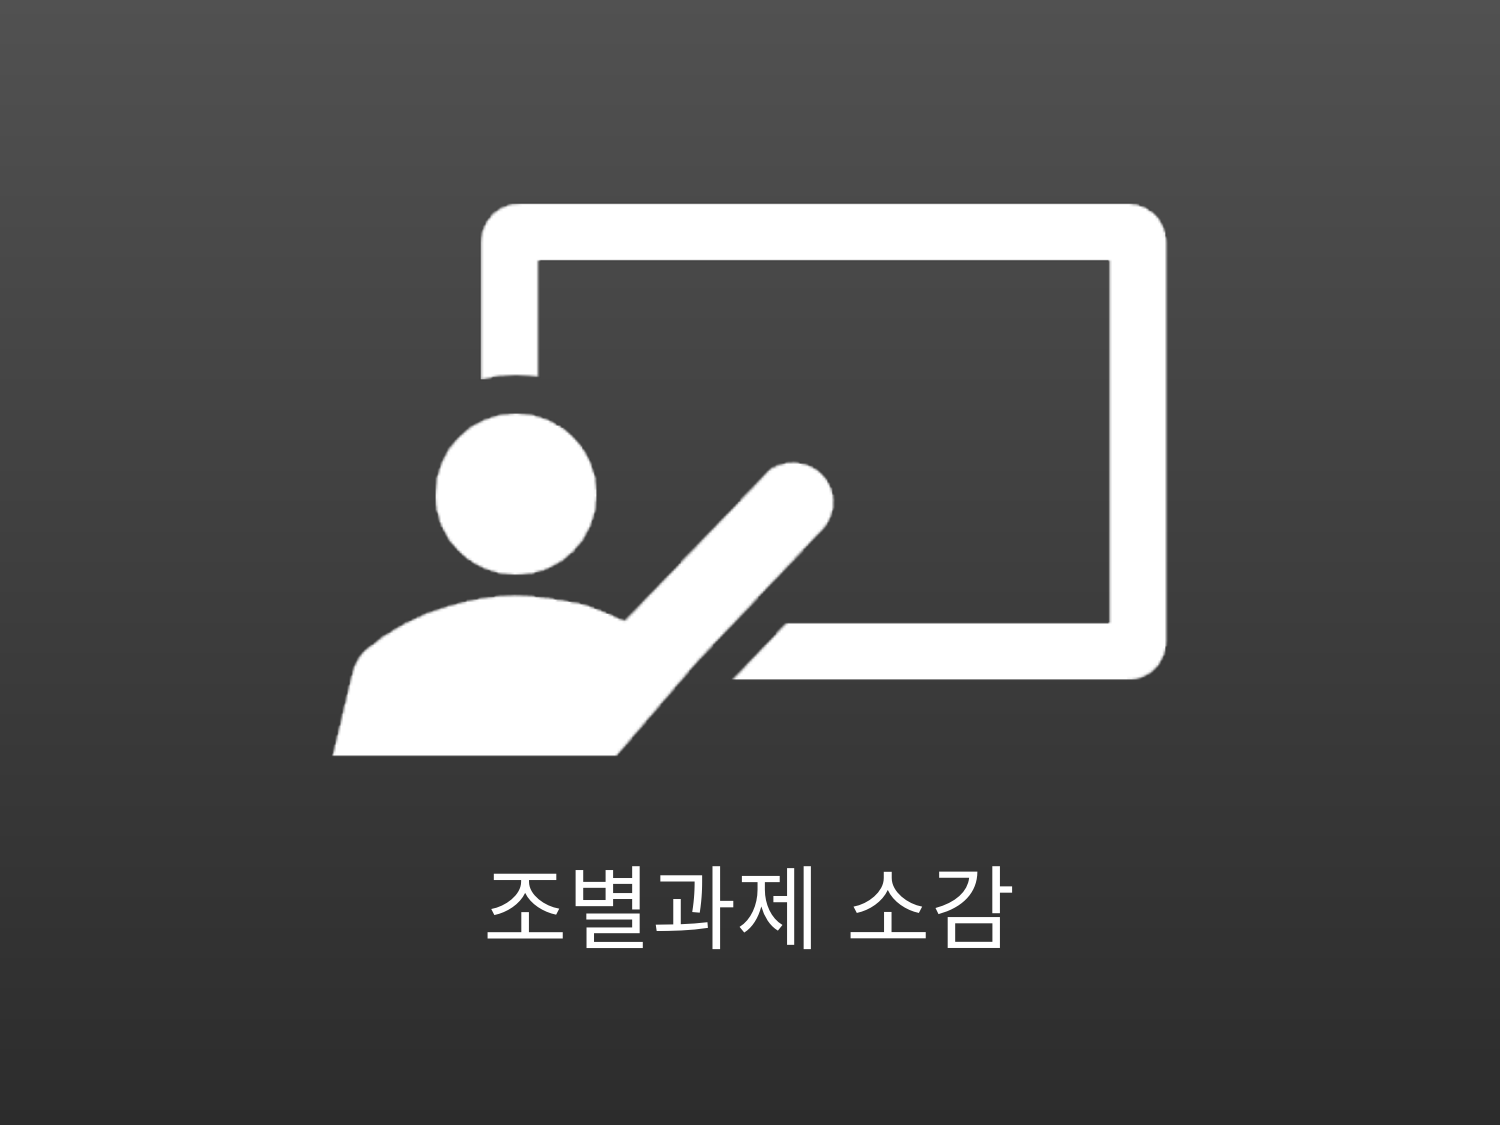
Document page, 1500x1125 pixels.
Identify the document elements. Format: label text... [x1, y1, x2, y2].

text_box 조별과제 소감 [103, 855, 1397, 1020]
picture [292, 23, 1207, 938]
